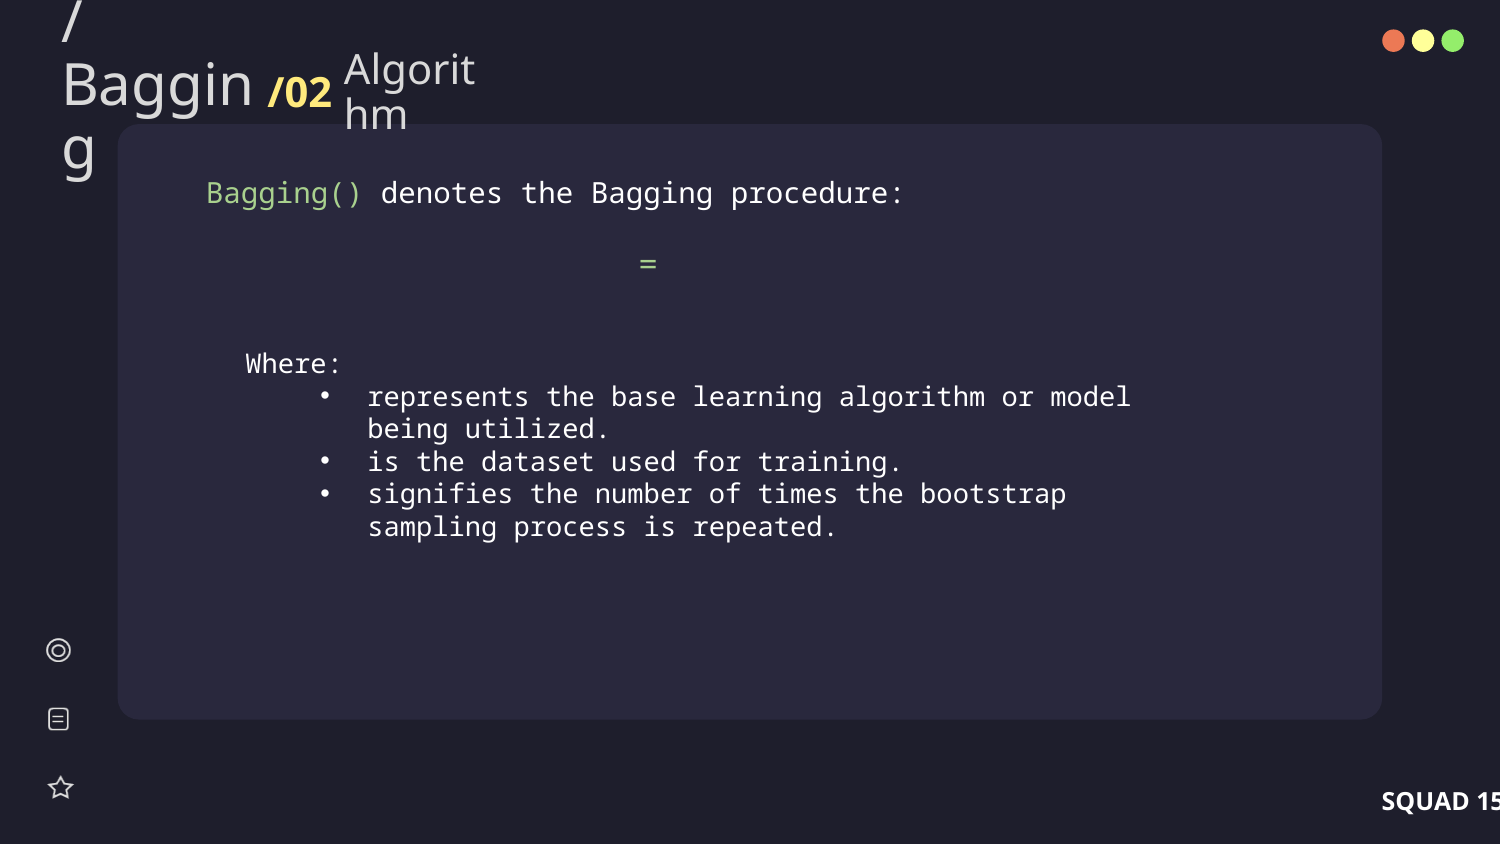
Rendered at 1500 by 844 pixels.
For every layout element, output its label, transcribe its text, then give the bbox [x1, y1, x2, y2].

text_box [1441, 29, 1464, 52]
text_box [1382, 29, 1405, 52]
text_box /02 [302, 58, 328, 124]
text_box [116, 123, 1384, 721]
text_box /Bagging [45, 36, 302, 138]
text_box Algorithm [328, 41, 515, 145]
text_box [1411, 29, 1435, 52]
text_box SQUAD 15 [1366, 774, 1500, 827]
picture [45, 638, 75, 801]
